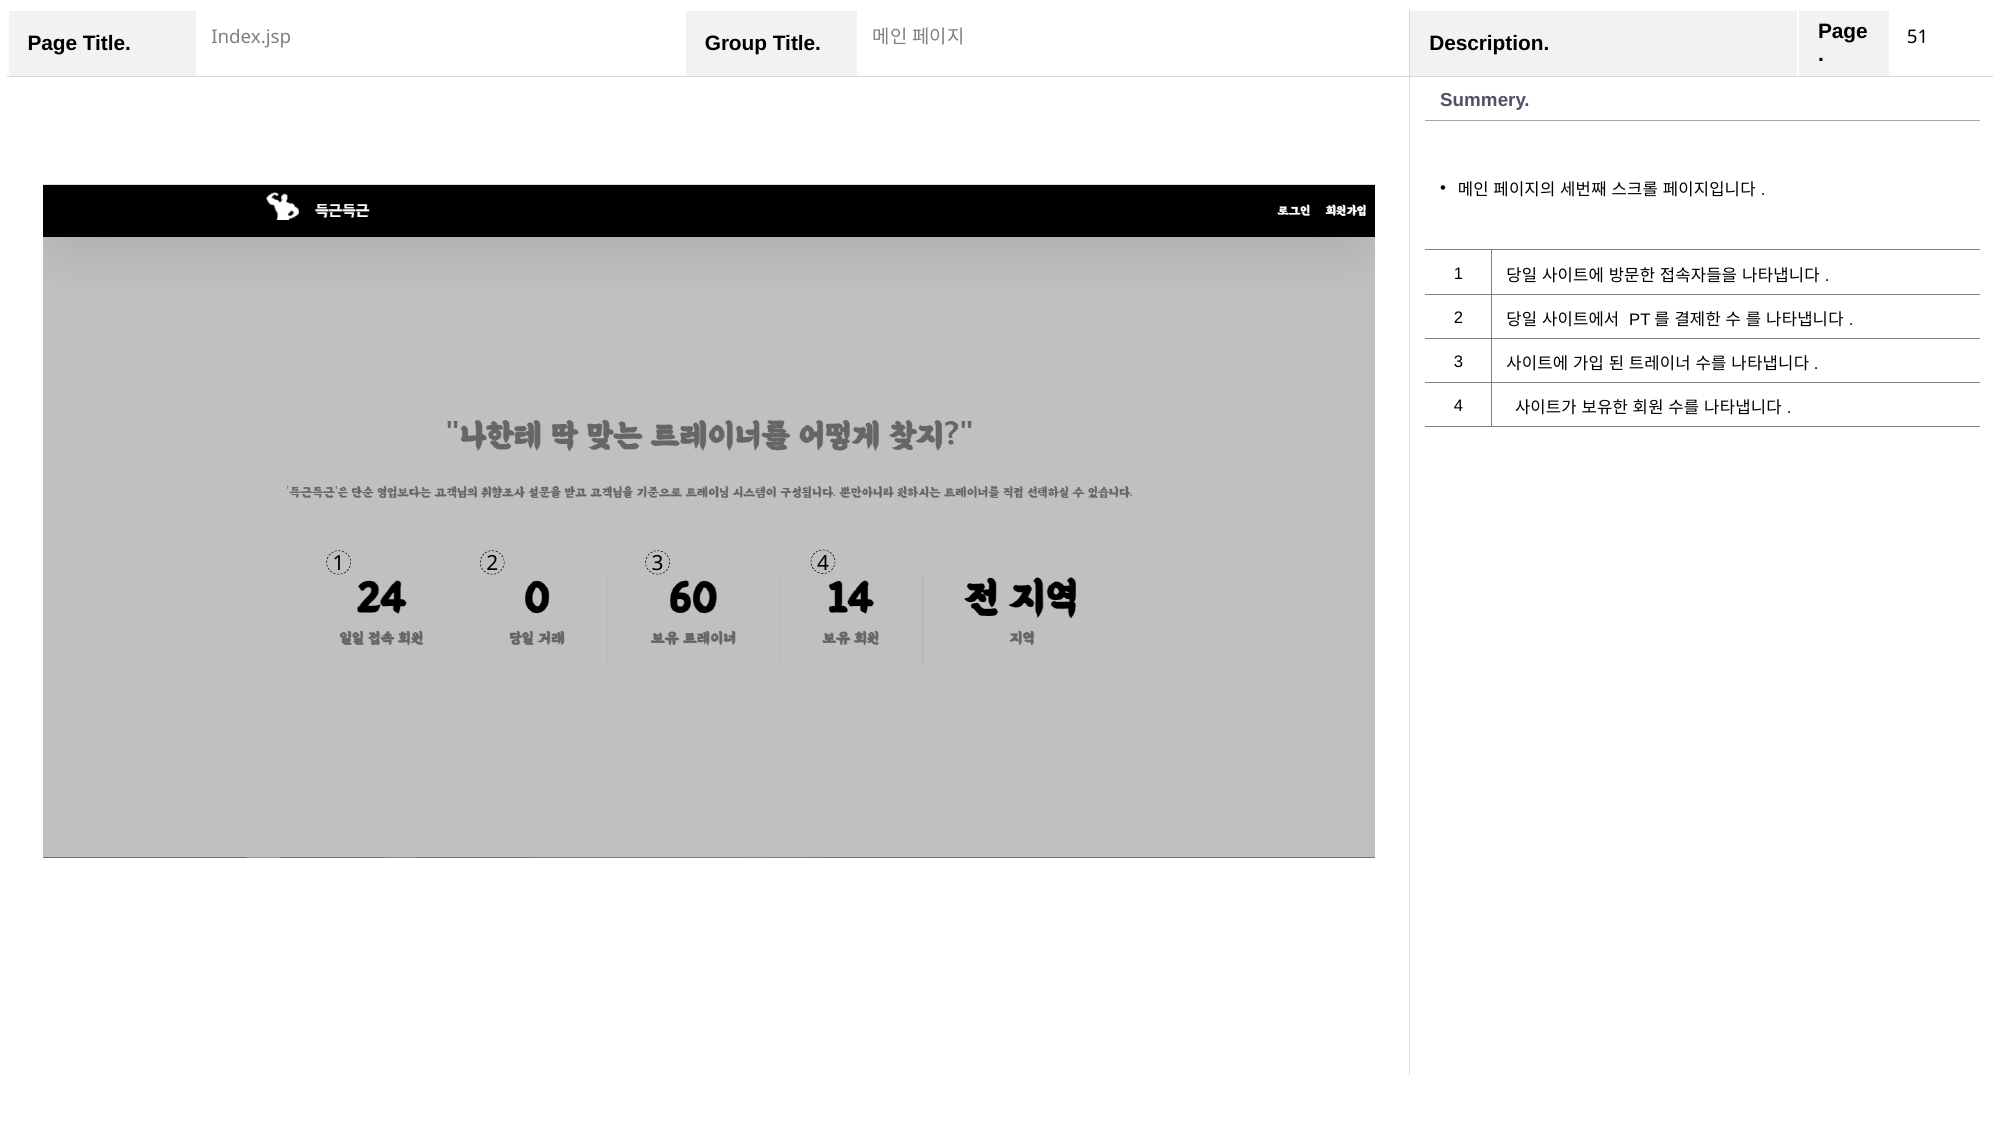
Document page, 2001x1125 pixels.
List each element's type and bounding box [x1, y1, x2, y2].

picture [42, 184, 1375, 858]
table_cell [1492, 383, 1980, 426]
list [858, 18, 1405, 55]
text_box [1892, 17, 2000, 58]
table_header [1425, 78, 1980, 120]
table_cell [1425, 250, 1491, 294]
table_cell [1425, 339, 1491, 382]
table_cell [1425, 295, 1491, 338]
list [196, 18, 684, 55]
table_cell [1492, 295, 1980, 338]
table_cell [1492, 339, 1980, 382]
table_cell [1425, 383, 1491, 426]
table_cell [1492, 250, 1980, 294]
table_cell [1425, 121, 1980, 249]
